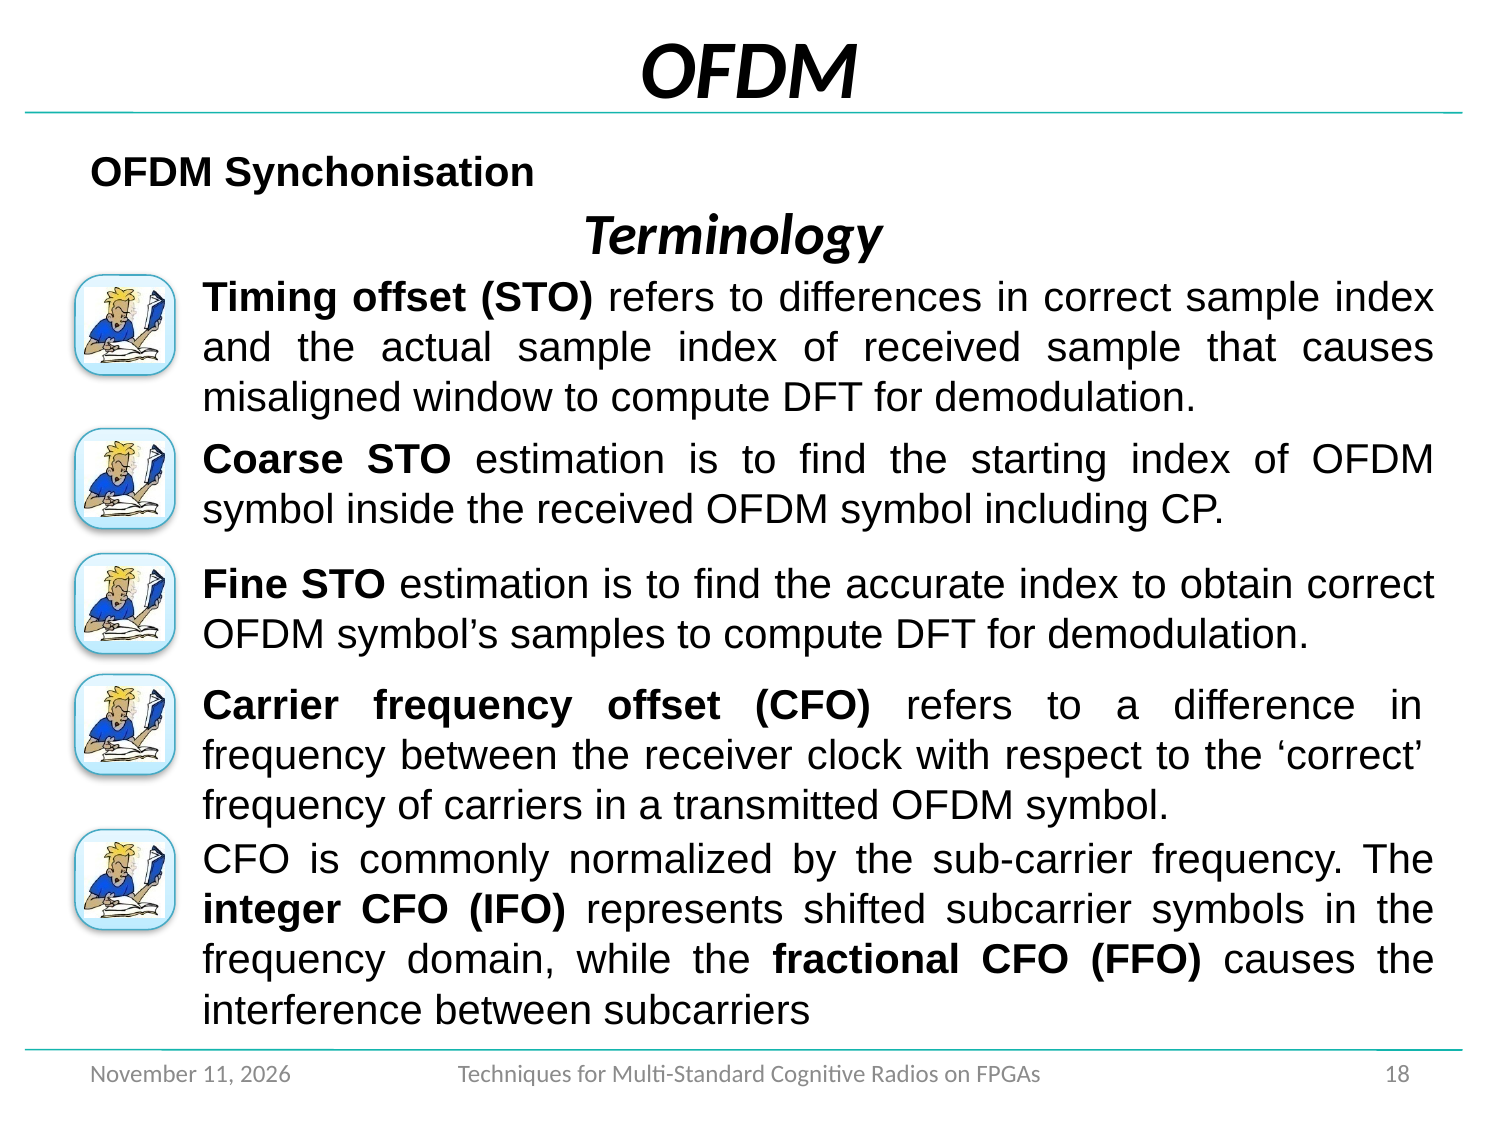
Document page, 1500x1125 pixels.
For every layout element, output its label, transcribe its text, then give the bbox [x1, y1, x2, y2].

slide_number 18 [1074, 1042, 1425, 1103]
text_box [74, 553, 176, 654]
text_box CFO is commonly normalized by the sub-carrier frequency. The integer CFO (IFO) represents shifted subcarrier symbols in the frequency domain, while the fractional CFO (FFO) causes the interference between subcarriers [187, 824, 1450, 1040]
text_box Coarse STO estimation is to find the starting index of OFDM symbol inside the received OFDM symbol including CP. [187, 424, 1450, 540]
list OFDM Synchonisation [75, 137, 1425, 225]
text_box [74, 274, 176, 376]
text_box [74, 674, 176, 775]
text_box Fine STO estimation is to find the accurate index to obtain correct OFDM symbol’s samples to compute DFT for demodulation. [187, 549, 1450, 665]
text_box Timing offset (STO) refers to differences in correct sample index and the actual sample index of received sample that causes misaligned window to compute DFT for demodulation. [187, 262, 1450, 424]
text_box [74, 428, 176, 529]
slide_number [75, 1042, 425, 1103]
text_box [74, 829, 176, 930]
footer Techniques for Multi-Standard Cognitive Radios on FPGAs [437, 1042, 1063, 1103]
text_box Terminology [569, 225, 899, 262]
title OFDM [75, 12, 1425, 118]
text_box Carrier frequency offset (CFO) refers to a difference in frequency between the receiver clock with respect to the ‘correct’ frequency of carriers in a transmitted OFDM symbol. [187, 670, 1438, 824]
